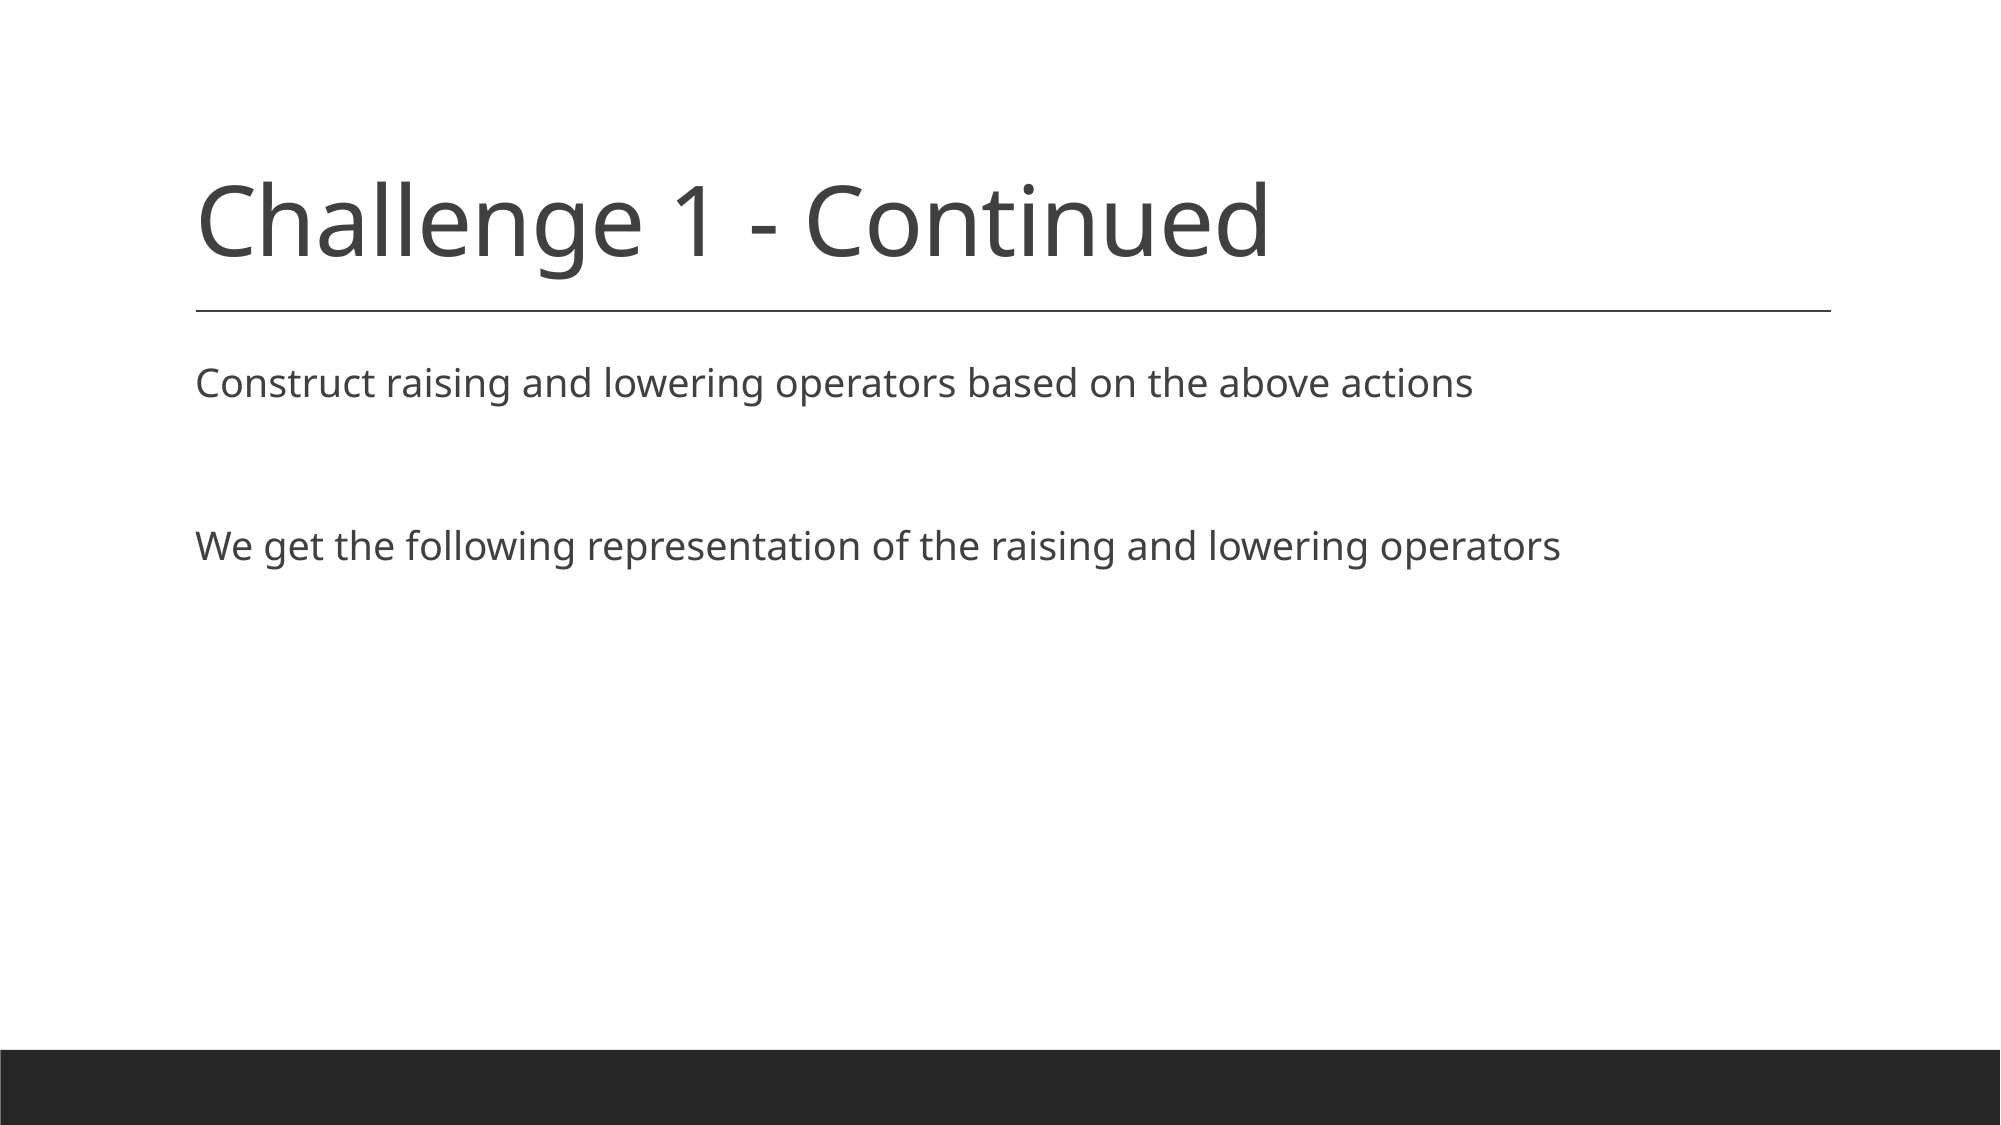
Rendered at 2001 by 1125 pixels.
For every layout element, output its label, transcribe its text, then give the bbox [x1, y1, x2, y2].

title Challenge 1 - Continued [180, 47, 1830, 285]
list Construct raising and lowering operators based on the above actions We get the following representation of the raising and lowering operators [180, 345, 1830, 963]
